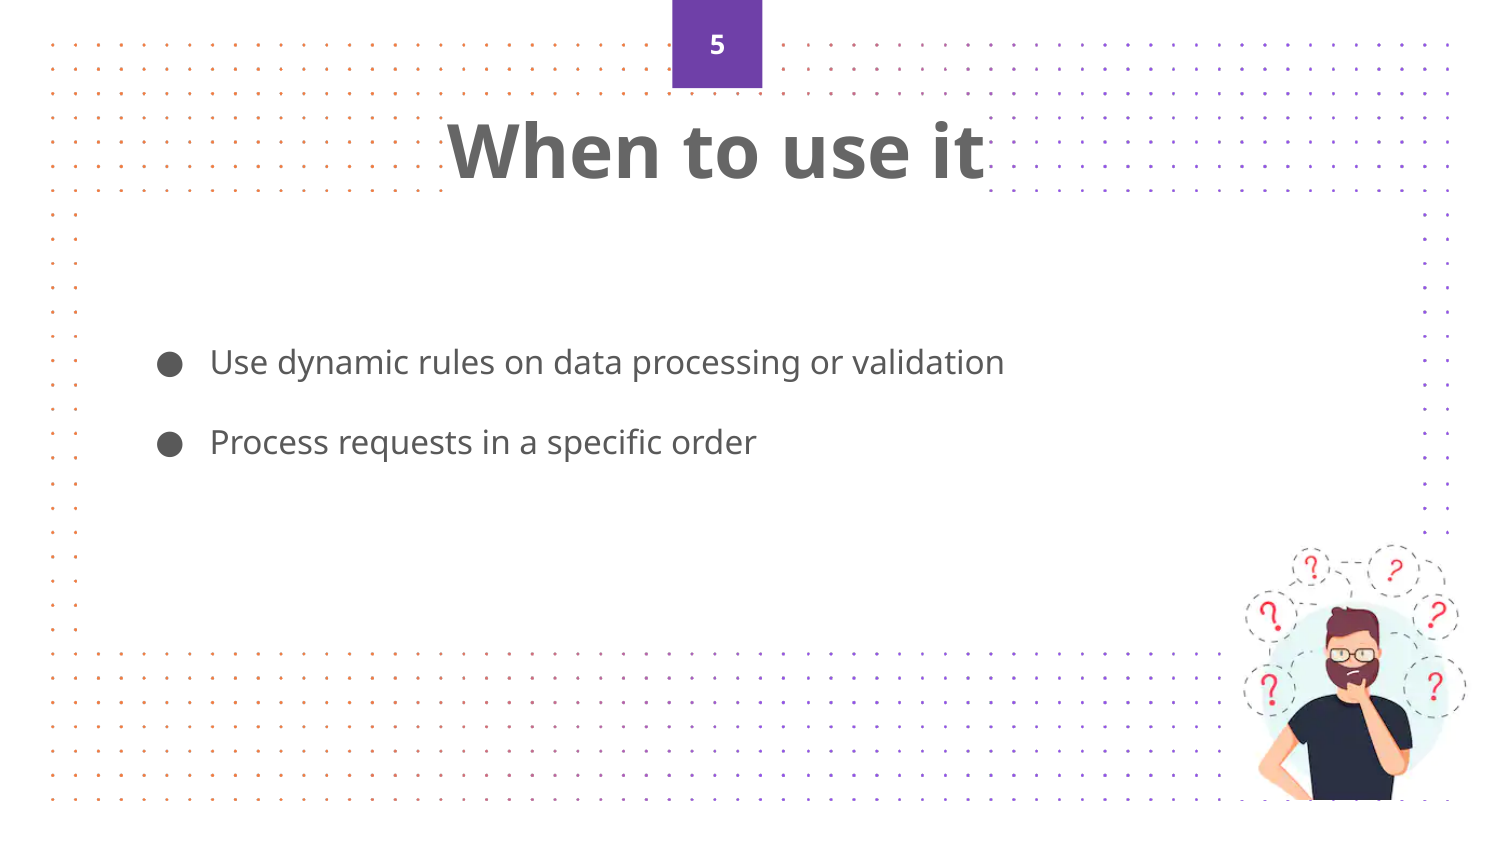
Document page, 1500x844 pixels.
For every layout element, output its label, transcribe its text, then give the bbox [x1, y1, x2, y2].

picture [51, 43, 1472, 801]
text_box Use dynamic rules on data processing or validation Process requests in a specific order [119, 286, 1324, 593]
text_box When to use it [367, 88, 1068, 209]
slide_number 5 [672, 0, 763, 88]
text_box [93, 208, 1412, 643]
